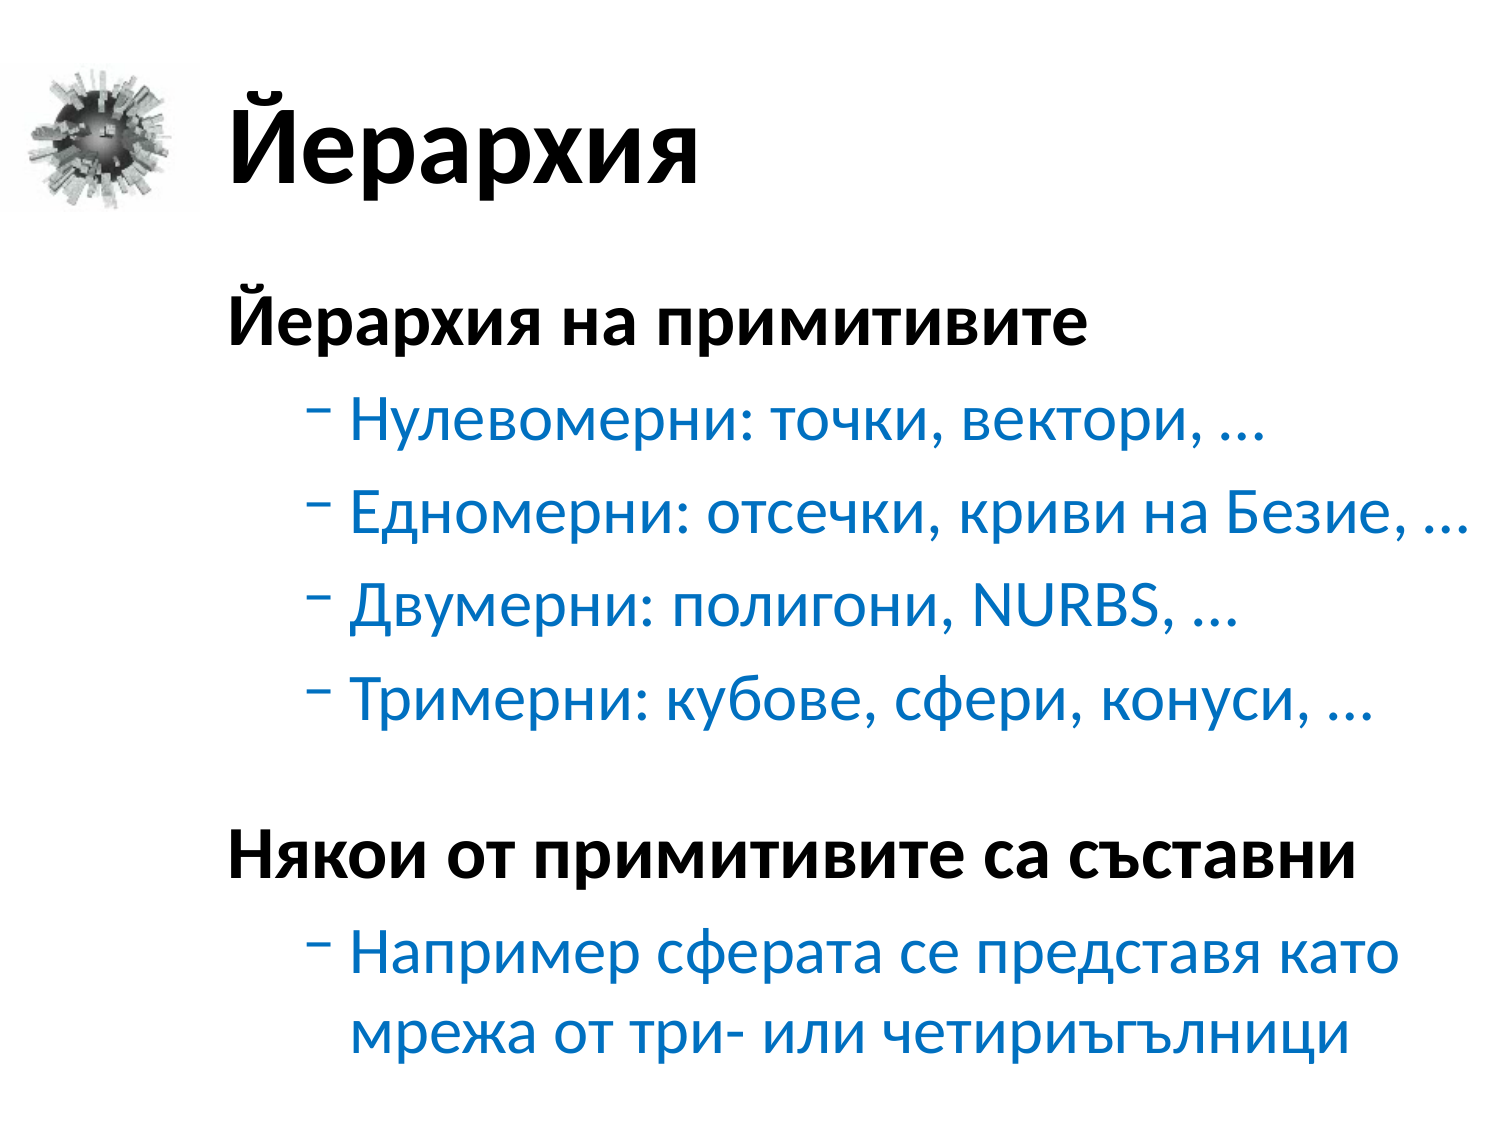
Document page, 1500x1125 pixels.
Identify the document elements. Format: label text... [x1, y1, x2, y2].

title Йерархия [212, 45, 1500, 233]
picture [0, 63, 200, 212]
list Йерархия на примитивите Нулевомерни: точки, вектори, … Едномерни: отсечки, криви на Безие, … Двумерни: полигони, NURBS, … Тримерни: кубове, сфери, конуси, … Някои от примитивите са съставни Например сферата се представя като мрежа от три- или четириъгълници [212, 262, 1500, 1100]
